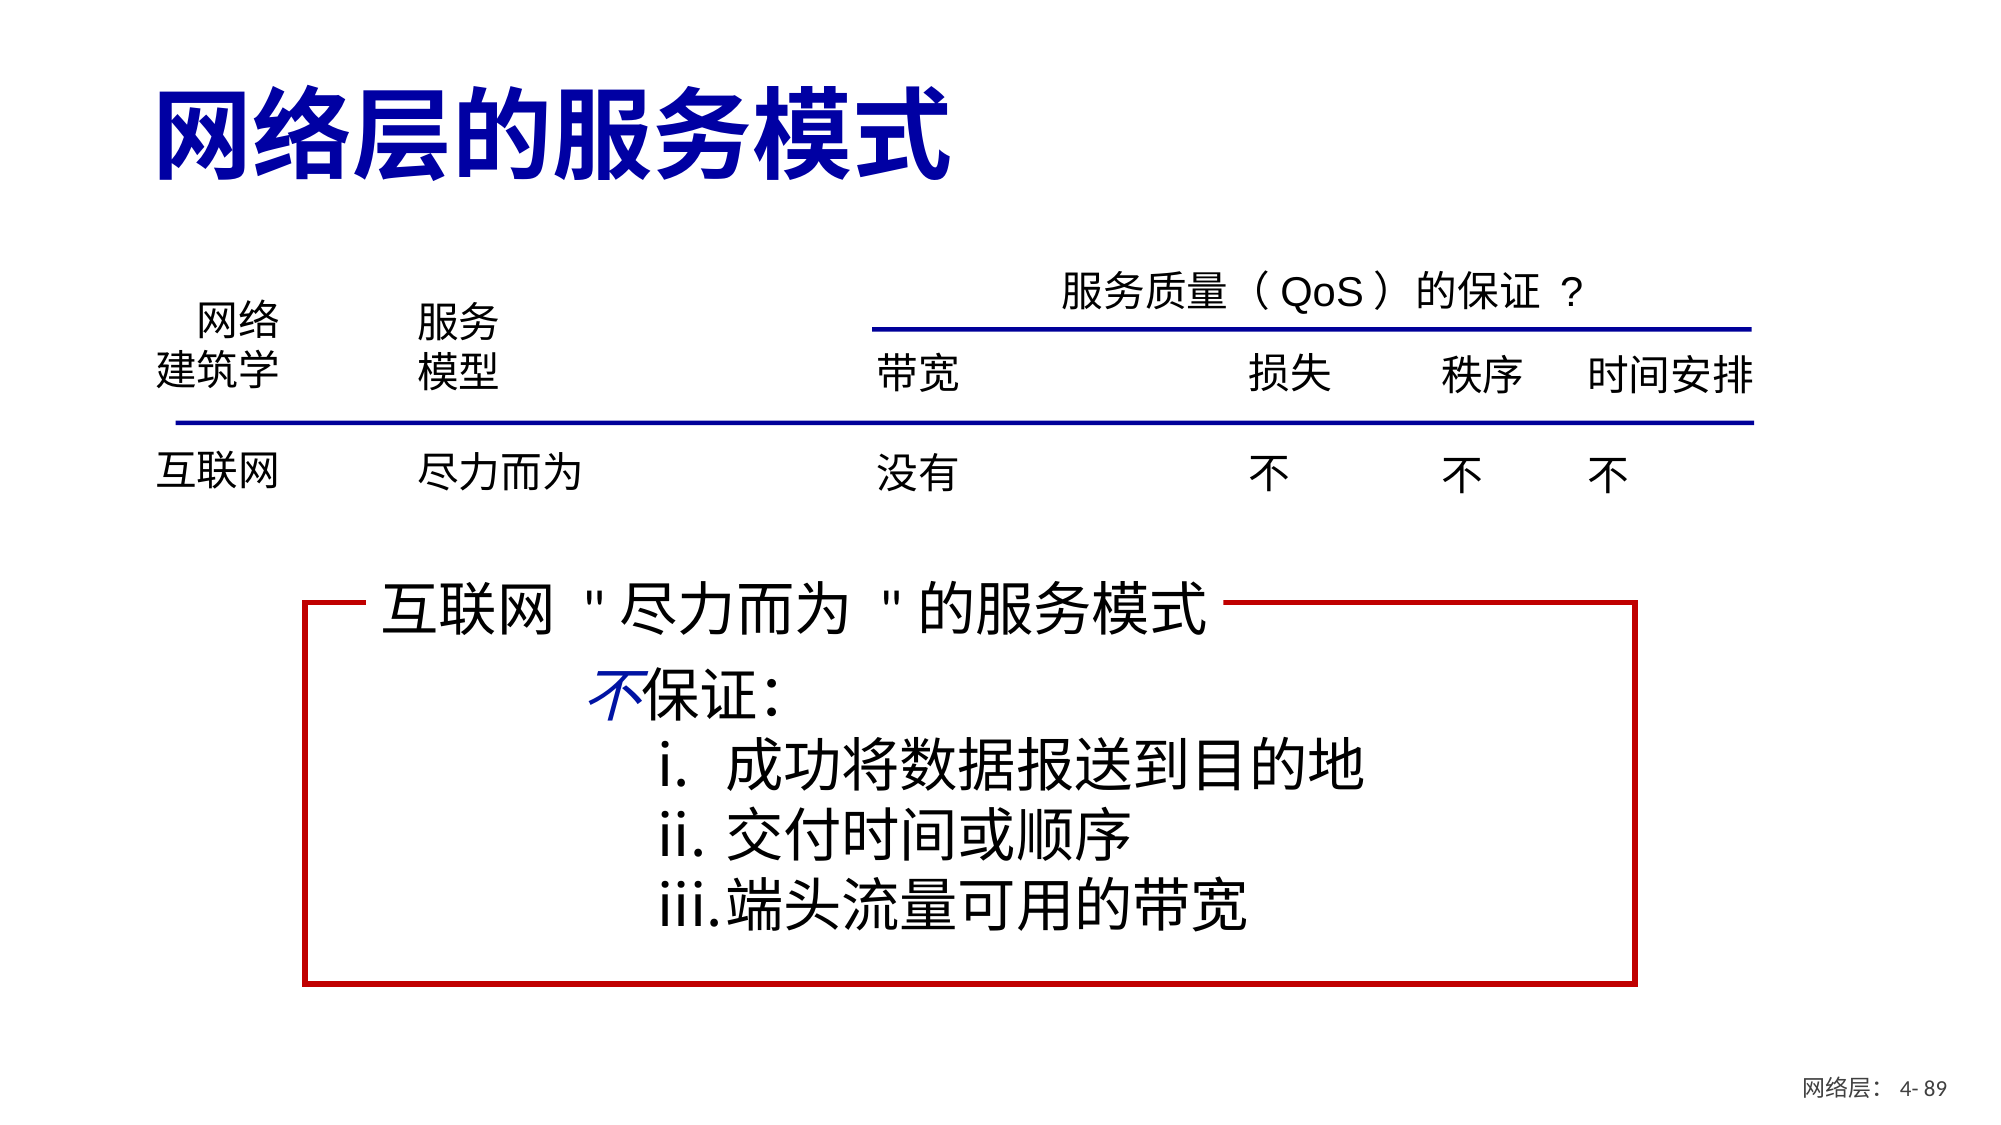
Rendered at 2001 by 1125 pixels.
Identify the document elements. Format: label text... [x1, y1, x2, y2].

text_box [304, 564, 1635, 984]
text_box 服务质量（QoS）的保证 ? [1046, 257, 1599, 322]
text_box 损失 不 是 不 是 可能 [1233, 339, 1347, 422]
text_box 服务 模型 尽力而为 恒定比特率 可用的比特率 Intserv保证 (RFC 1633) Diffserv (RFC 2475) [402, 288, 837, 422]
text_box 损失 不 是 不 是 可能 [1233, 423, 1347, 506]
text_box [134, 506, 1796, 985]
text_box 网络 建筑学 互联网 柜员机 柜员机 互联网 互联网 [139, 286, 295, 506]
text_box 服务 模型 尽力而为 恒定比特率 可用的比特率 Intserv保证 (RFC 1633) Diffserv (RFC 2475) [402, 423, 837, 506]
text_box 带宽 没有 恒定比率 保证最小 是 可能的 [861, 423, 1213, 506]
title 网络层的服务模式 [137, 65, 1863, 213]
text_box 时间安排 不 是 不 是 不 [1572, 341, 1770, 506]
text_box 带宽 没有 恒定比率 保证最小 是 可能的 [861, 339, 1213, 422]
slide_number 网络层：4- 8 [1512, 1056, 1963, 1117]
text_box 秩序 不 是 是 是 可能 [1426, 341, 1540, 422]
text_box 秩序 不 是 是 是 可能 [1426, 423, 1540, 506]
